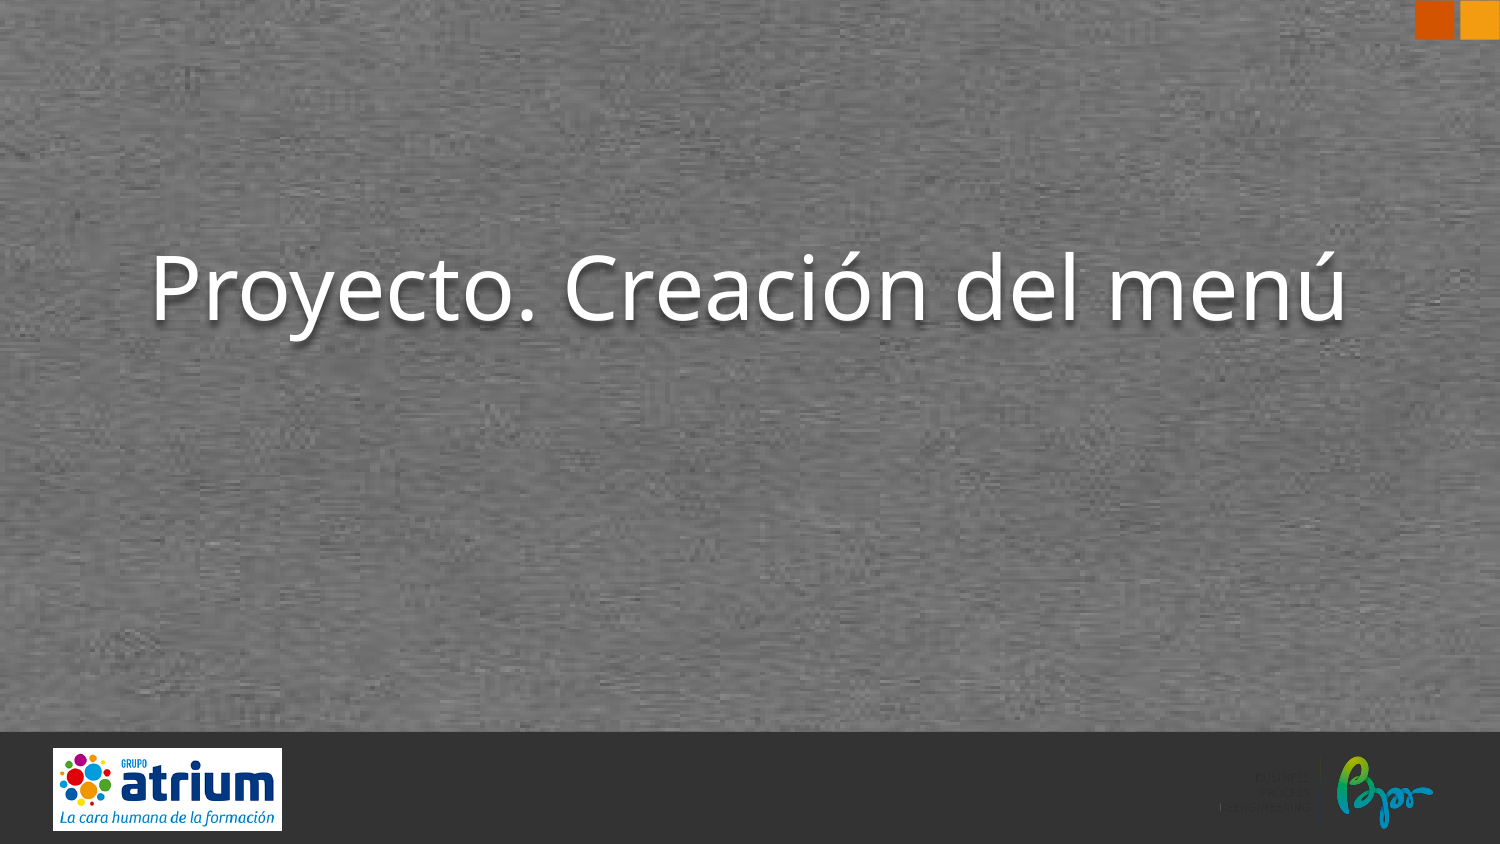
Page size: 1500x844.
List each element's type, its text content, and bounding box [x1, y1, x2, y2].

title Proyecto. Creación del menú [106, 141, 1393, 427]
picture [1211, 750, 1442, 836]
picture [53, 748, 282, 831]
picture [0, 0, 1500, 731]
